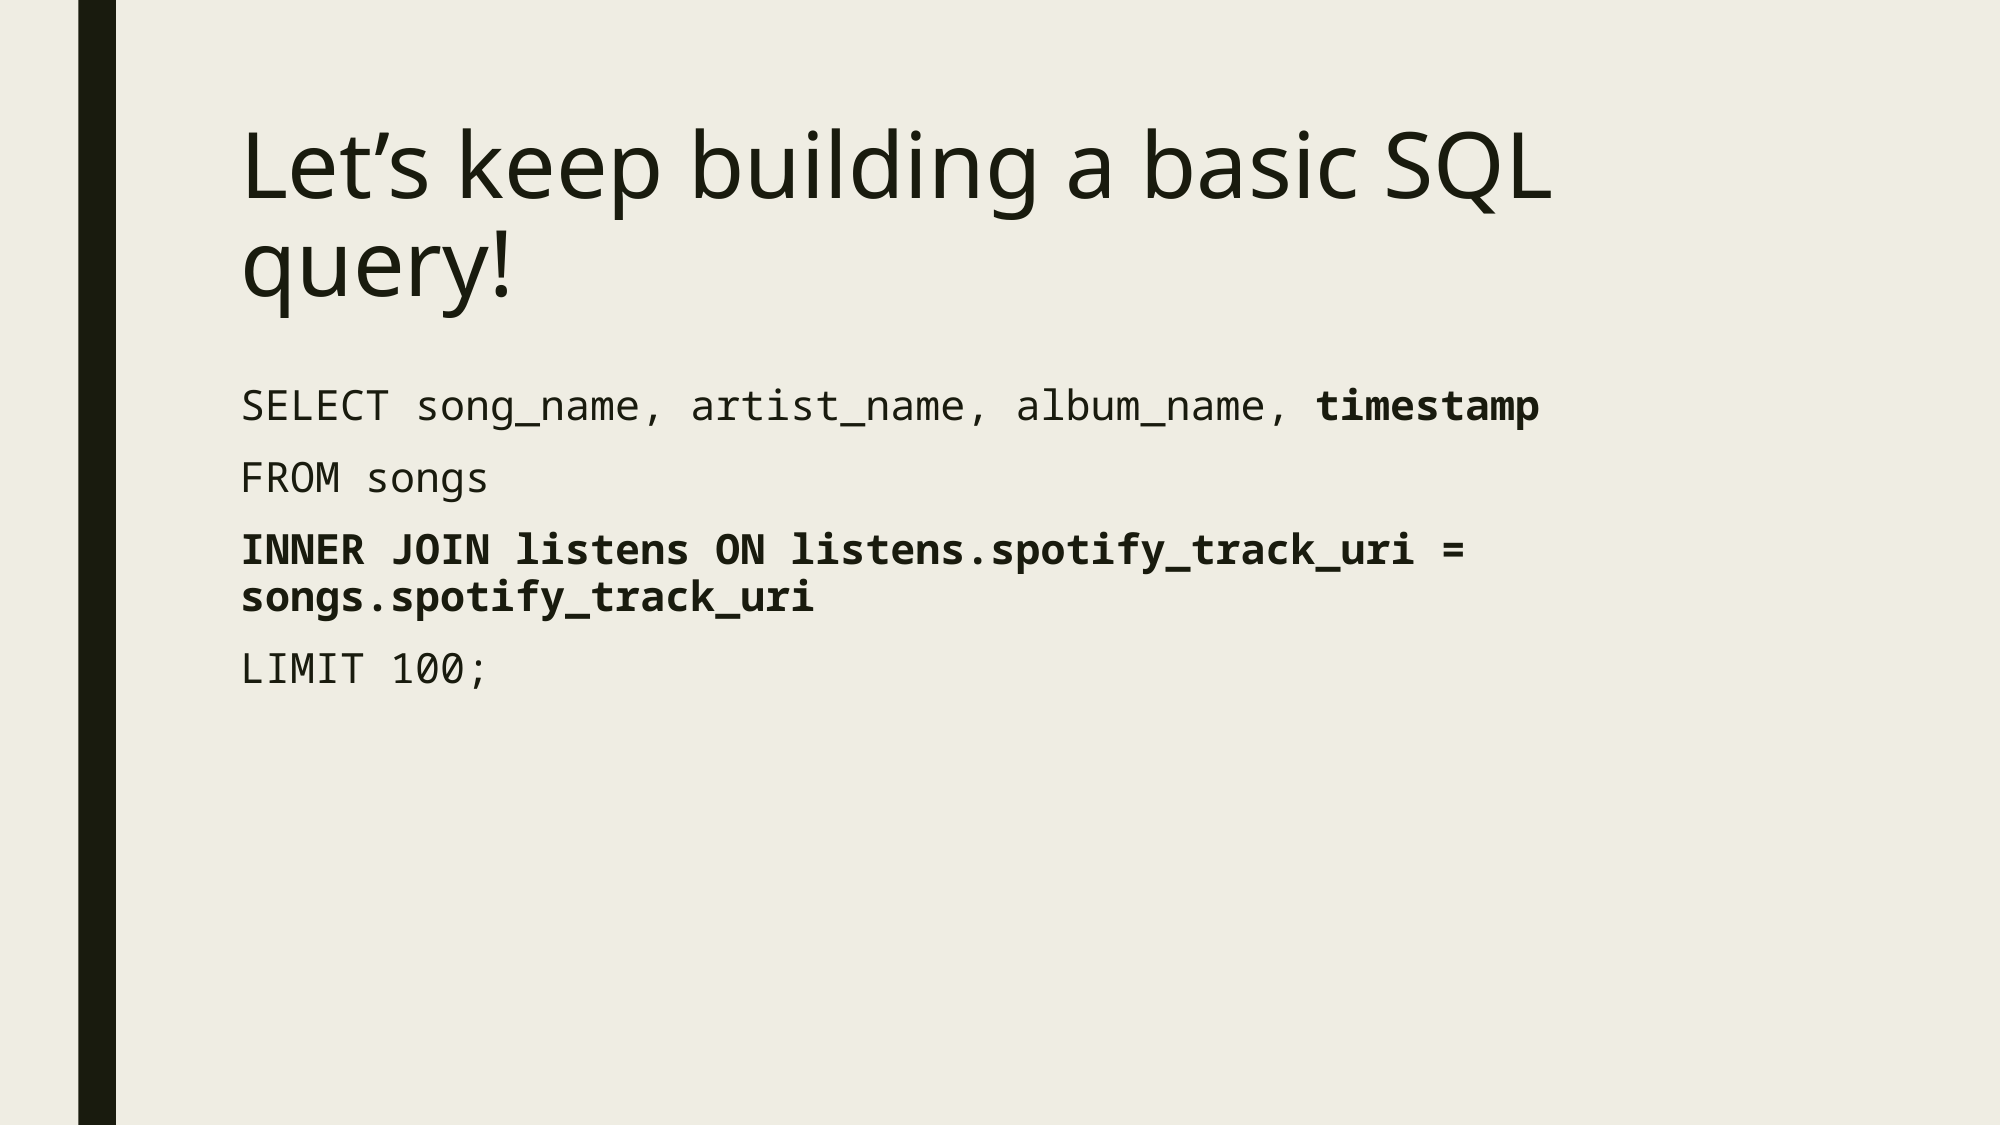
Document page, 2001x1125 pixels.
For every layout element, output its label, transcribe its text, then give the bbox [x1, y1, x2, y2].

list SELECT song_name, artist_name, album_name, timestamp FROM songs INNER JOIN listens ON listens.spotify_track_uri = songs.spotify_track_uri LIMIT 100; [225, 375, 1914, 963]
title Let’s keep building a basic SQL query! [225, 112, 1800, 357]
